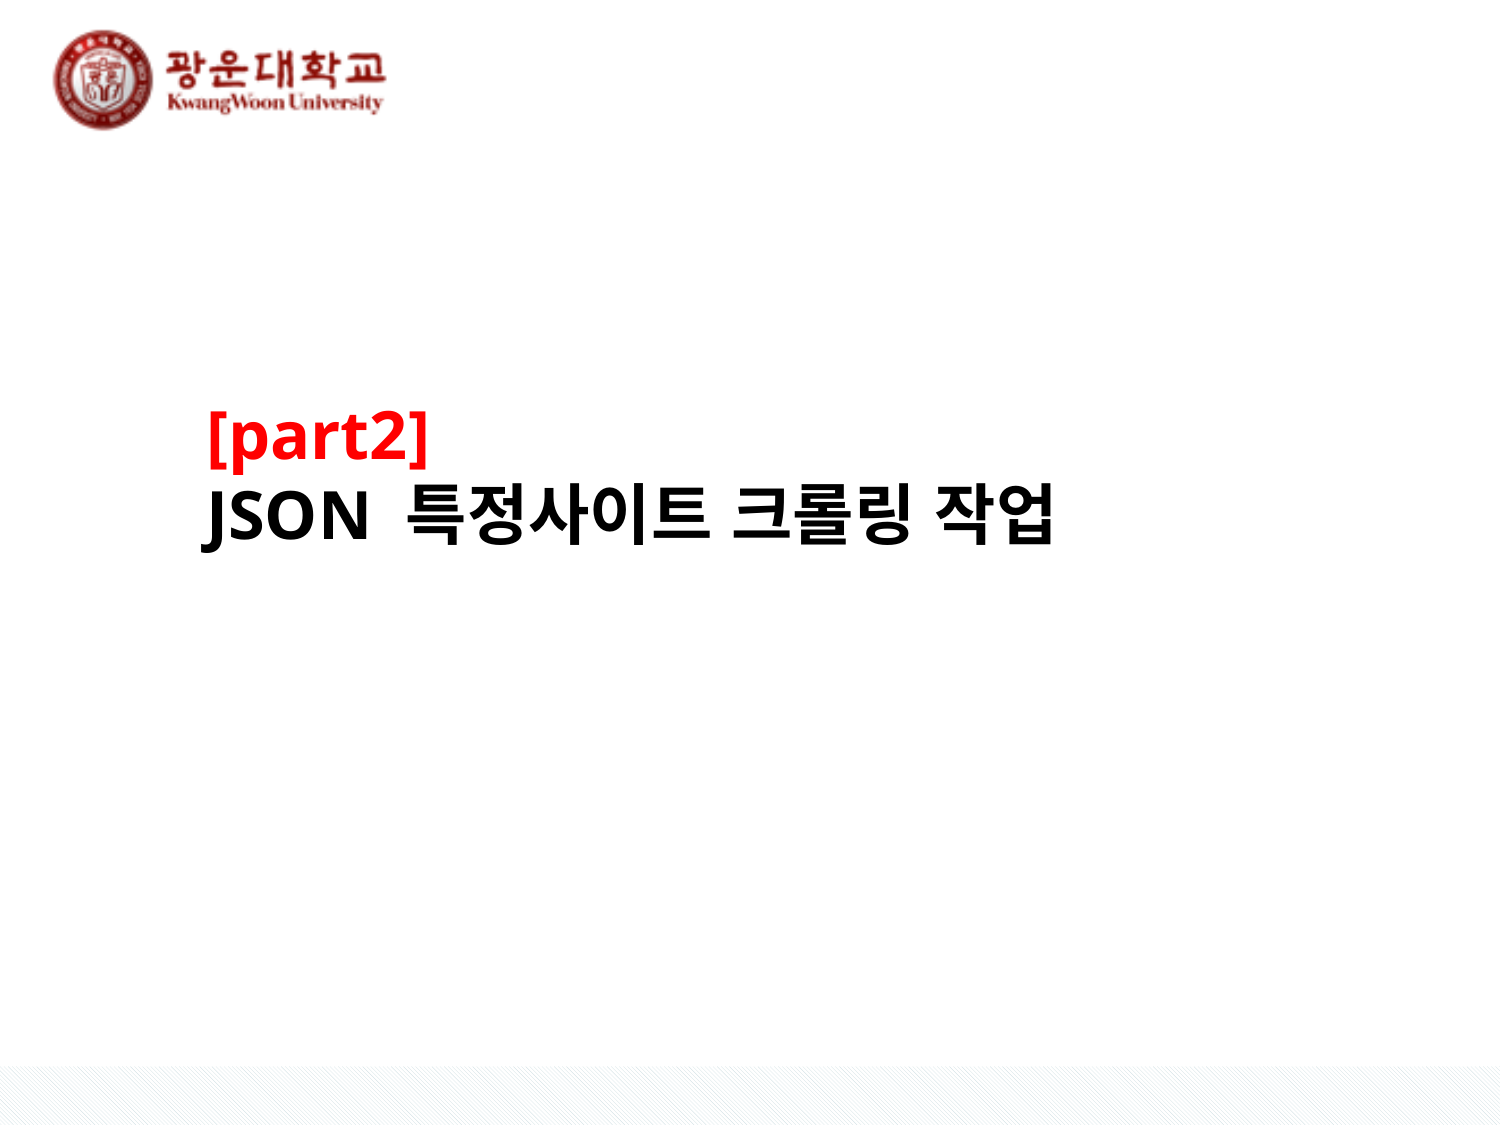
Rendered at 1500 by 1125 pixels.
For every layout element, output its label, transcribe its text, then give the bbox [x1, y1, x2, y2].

text_box [part2] JSON 특정사이트 크롤링 작업 [191, 385, 1074, 560]
picture [31, 24, 405, 138]
